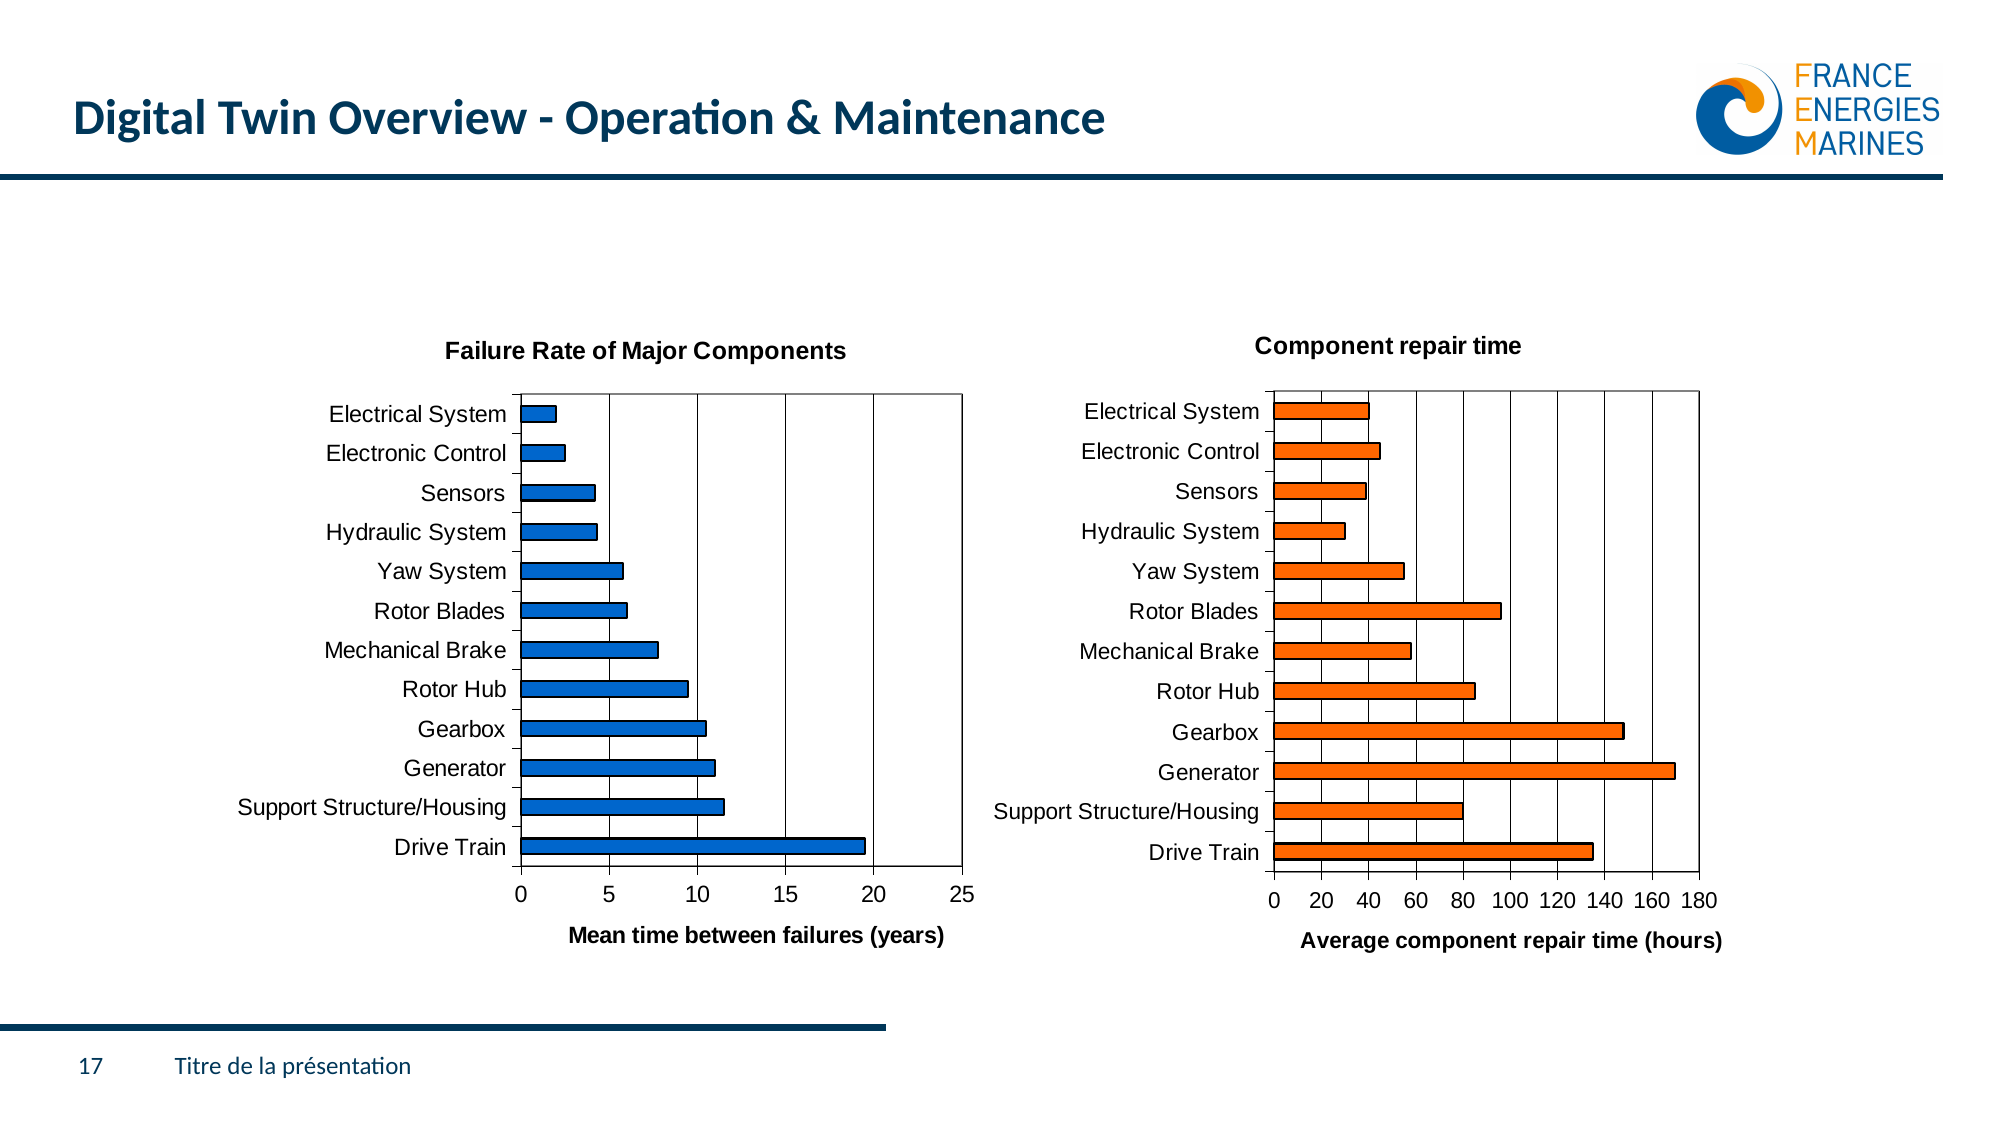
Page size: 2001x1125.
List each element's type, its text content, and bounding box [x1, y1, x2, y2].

picture [1696, 63, 1943, 155]
slide_number 17 [63, 1042, 142, 1103]
chart [237, 304, 1738, 976]
footer Titre de la présentation [159, 1042, 878, 1103]
title Digital Twin Overview - Operation & Maintenance [58, 60, 1649, 177]
